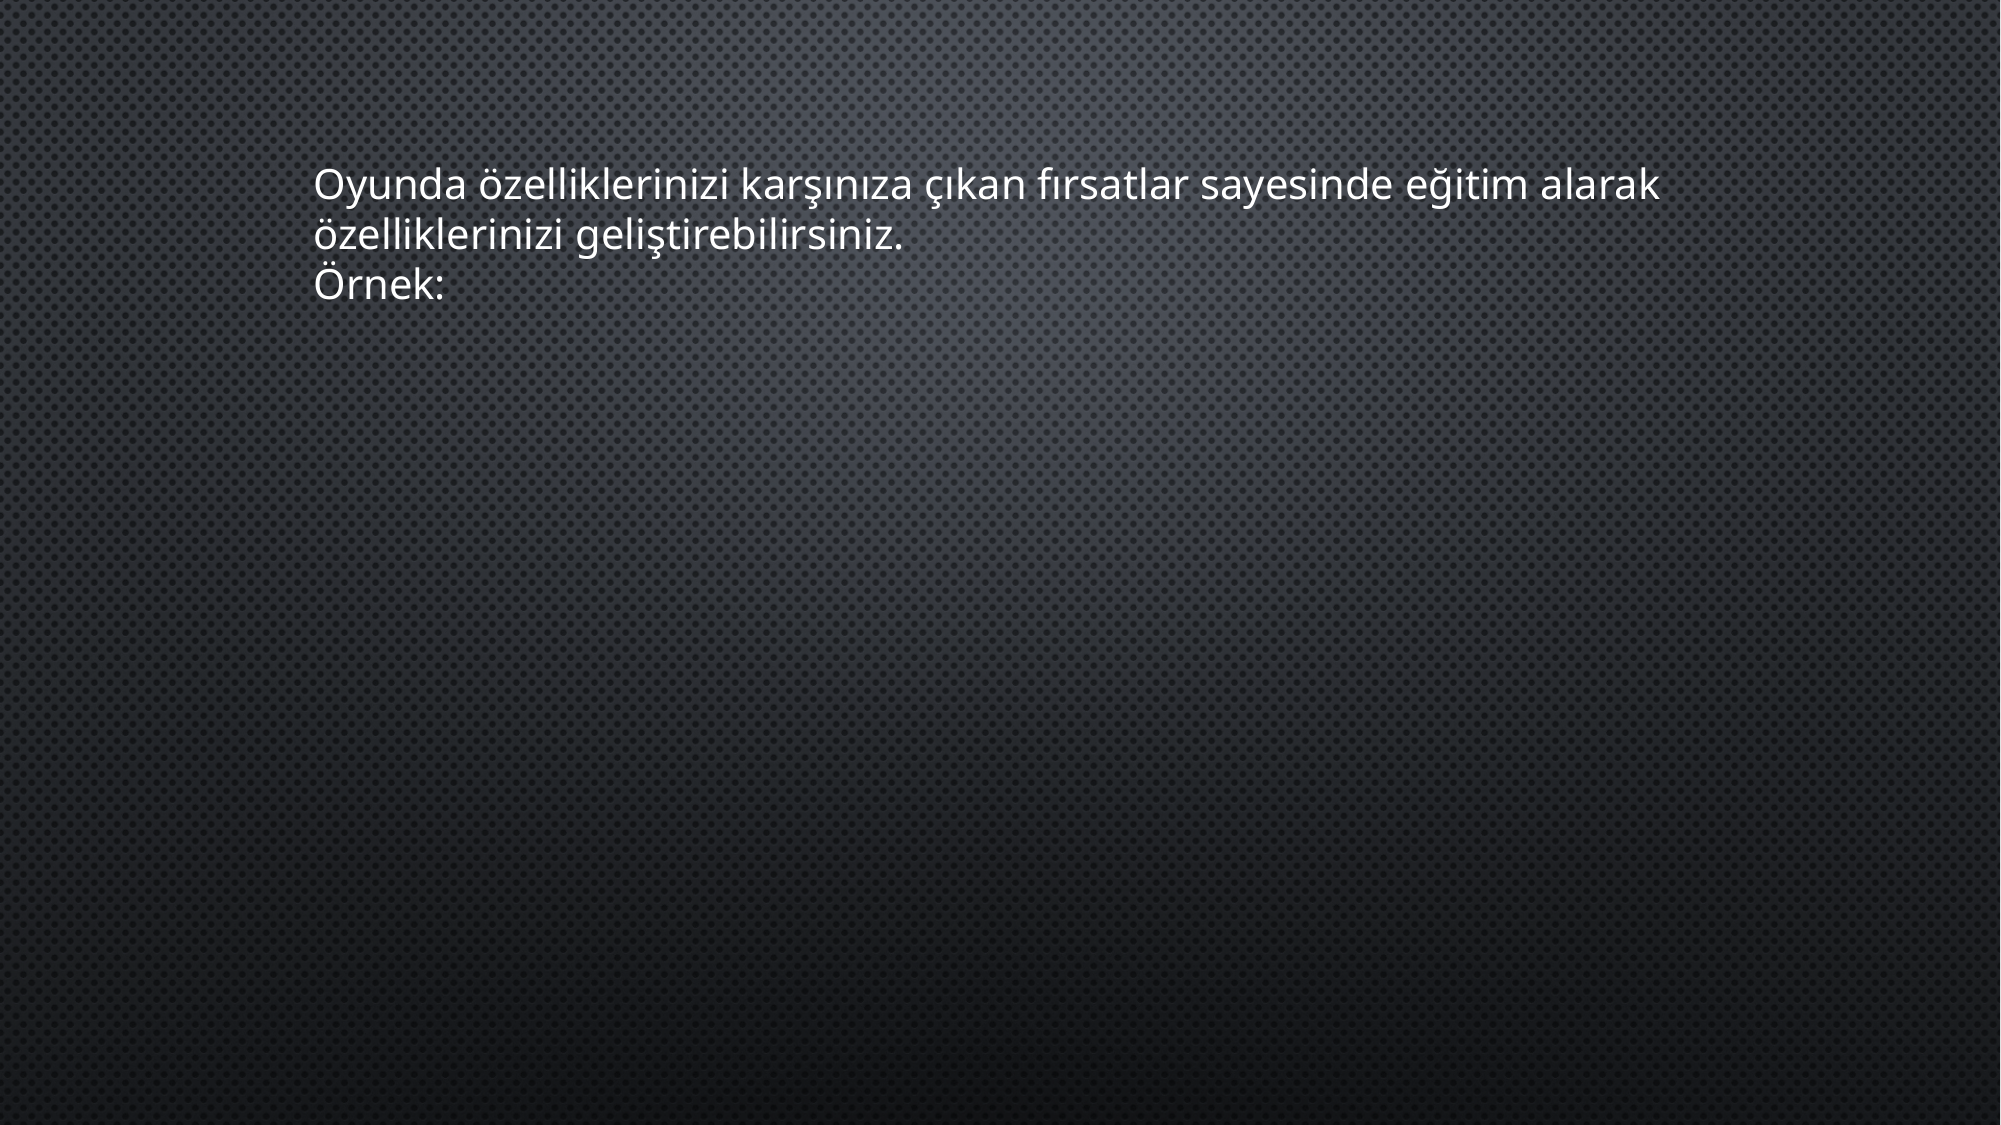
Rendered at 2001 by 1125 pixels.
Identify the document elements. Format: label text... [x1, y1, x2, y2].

text_box Oyunda özelliklerinizi karşınıza çıkan fırsatlar sayesinde eğitim alarak özelliklerinizi geliştirebilirsiniz. Örnek: [298, 150, 1702, 316]
